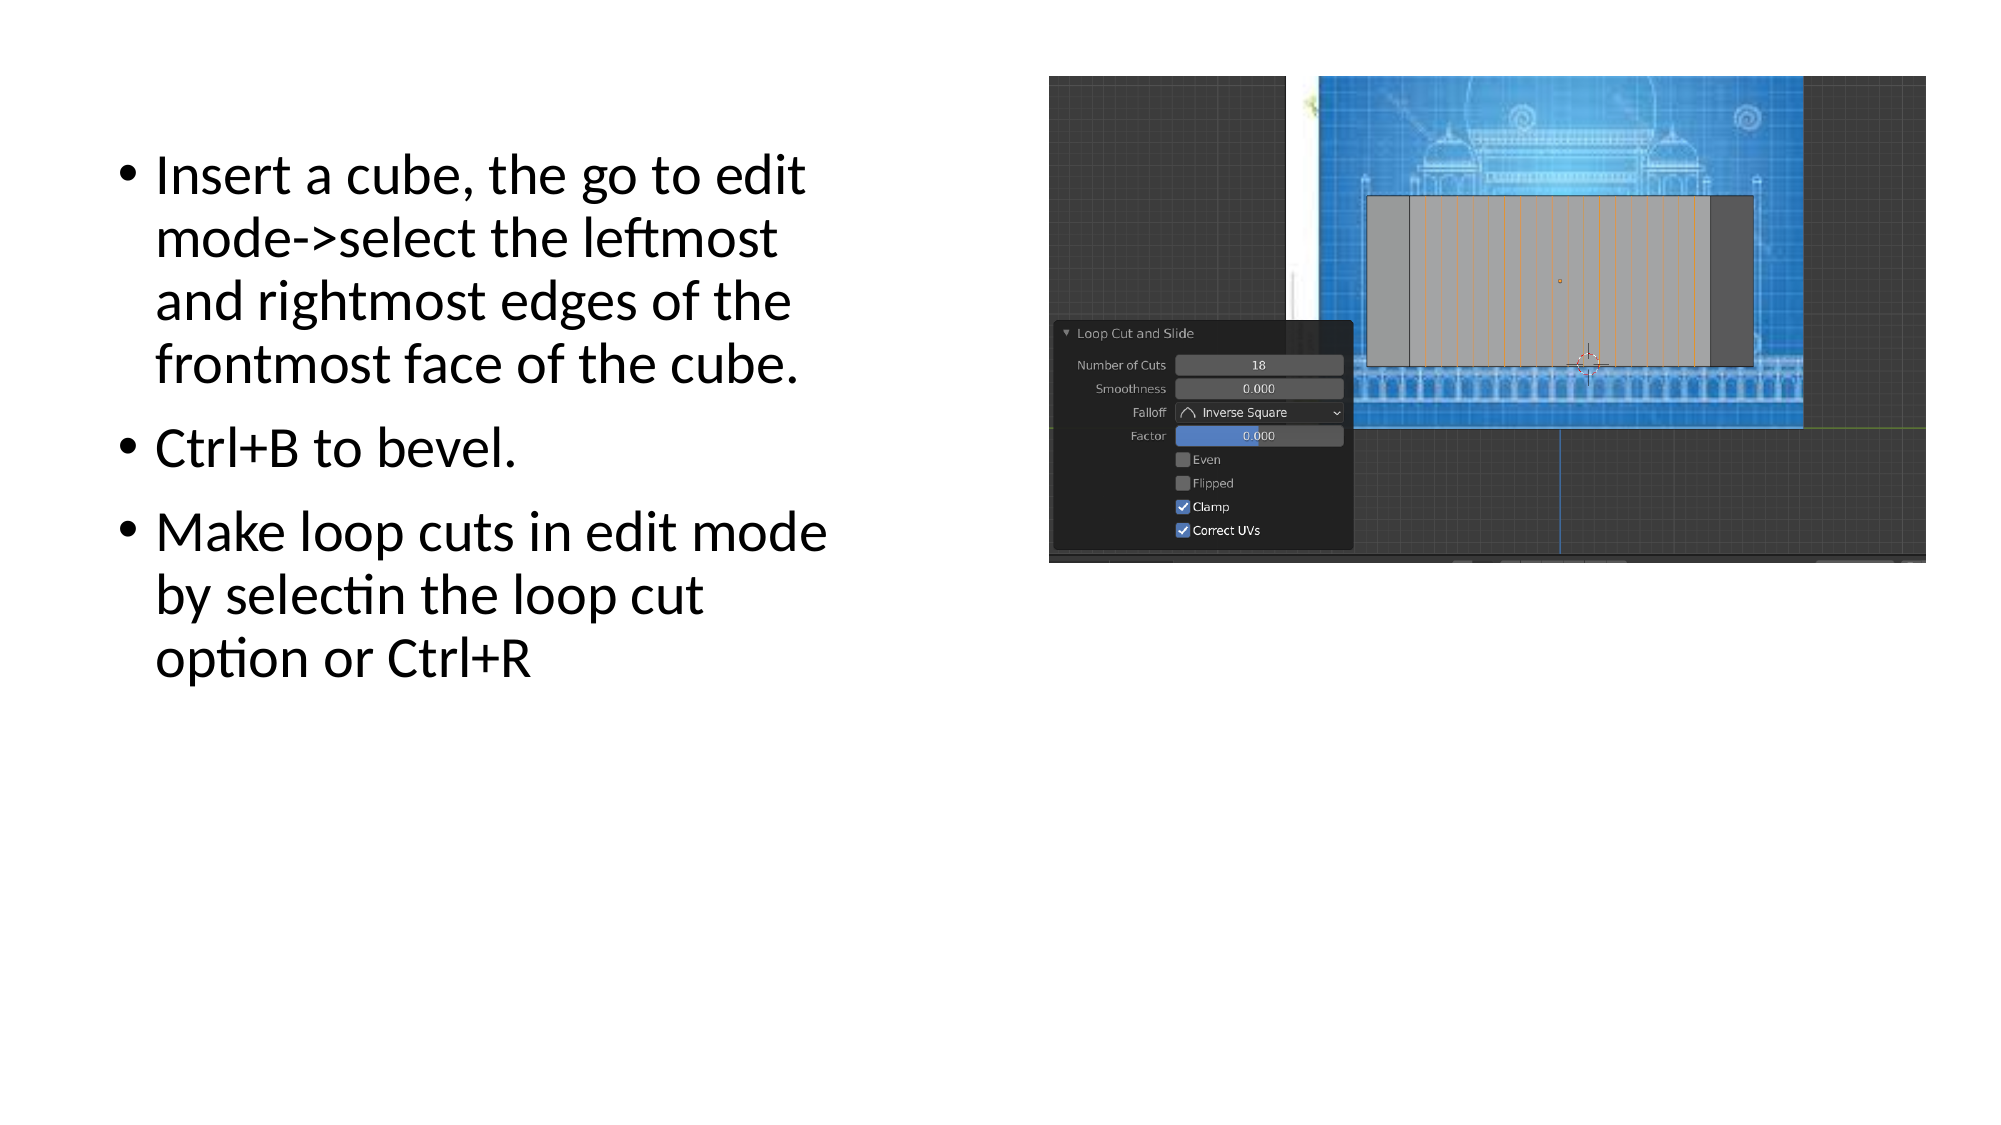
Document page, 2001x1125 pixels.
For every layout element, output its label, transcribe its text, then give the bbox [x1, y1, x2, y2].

text_box Insert a cube, the go to edit mode->select the leftmost and rightmost edges of the frontmost face of the cube. Ctrl+B to bevel. Make loop cuts in edit mode by selectin the loop cut option or Ctrl+R [103, 137, 866, 851]
picture [1049, 76, 1926, 563]
